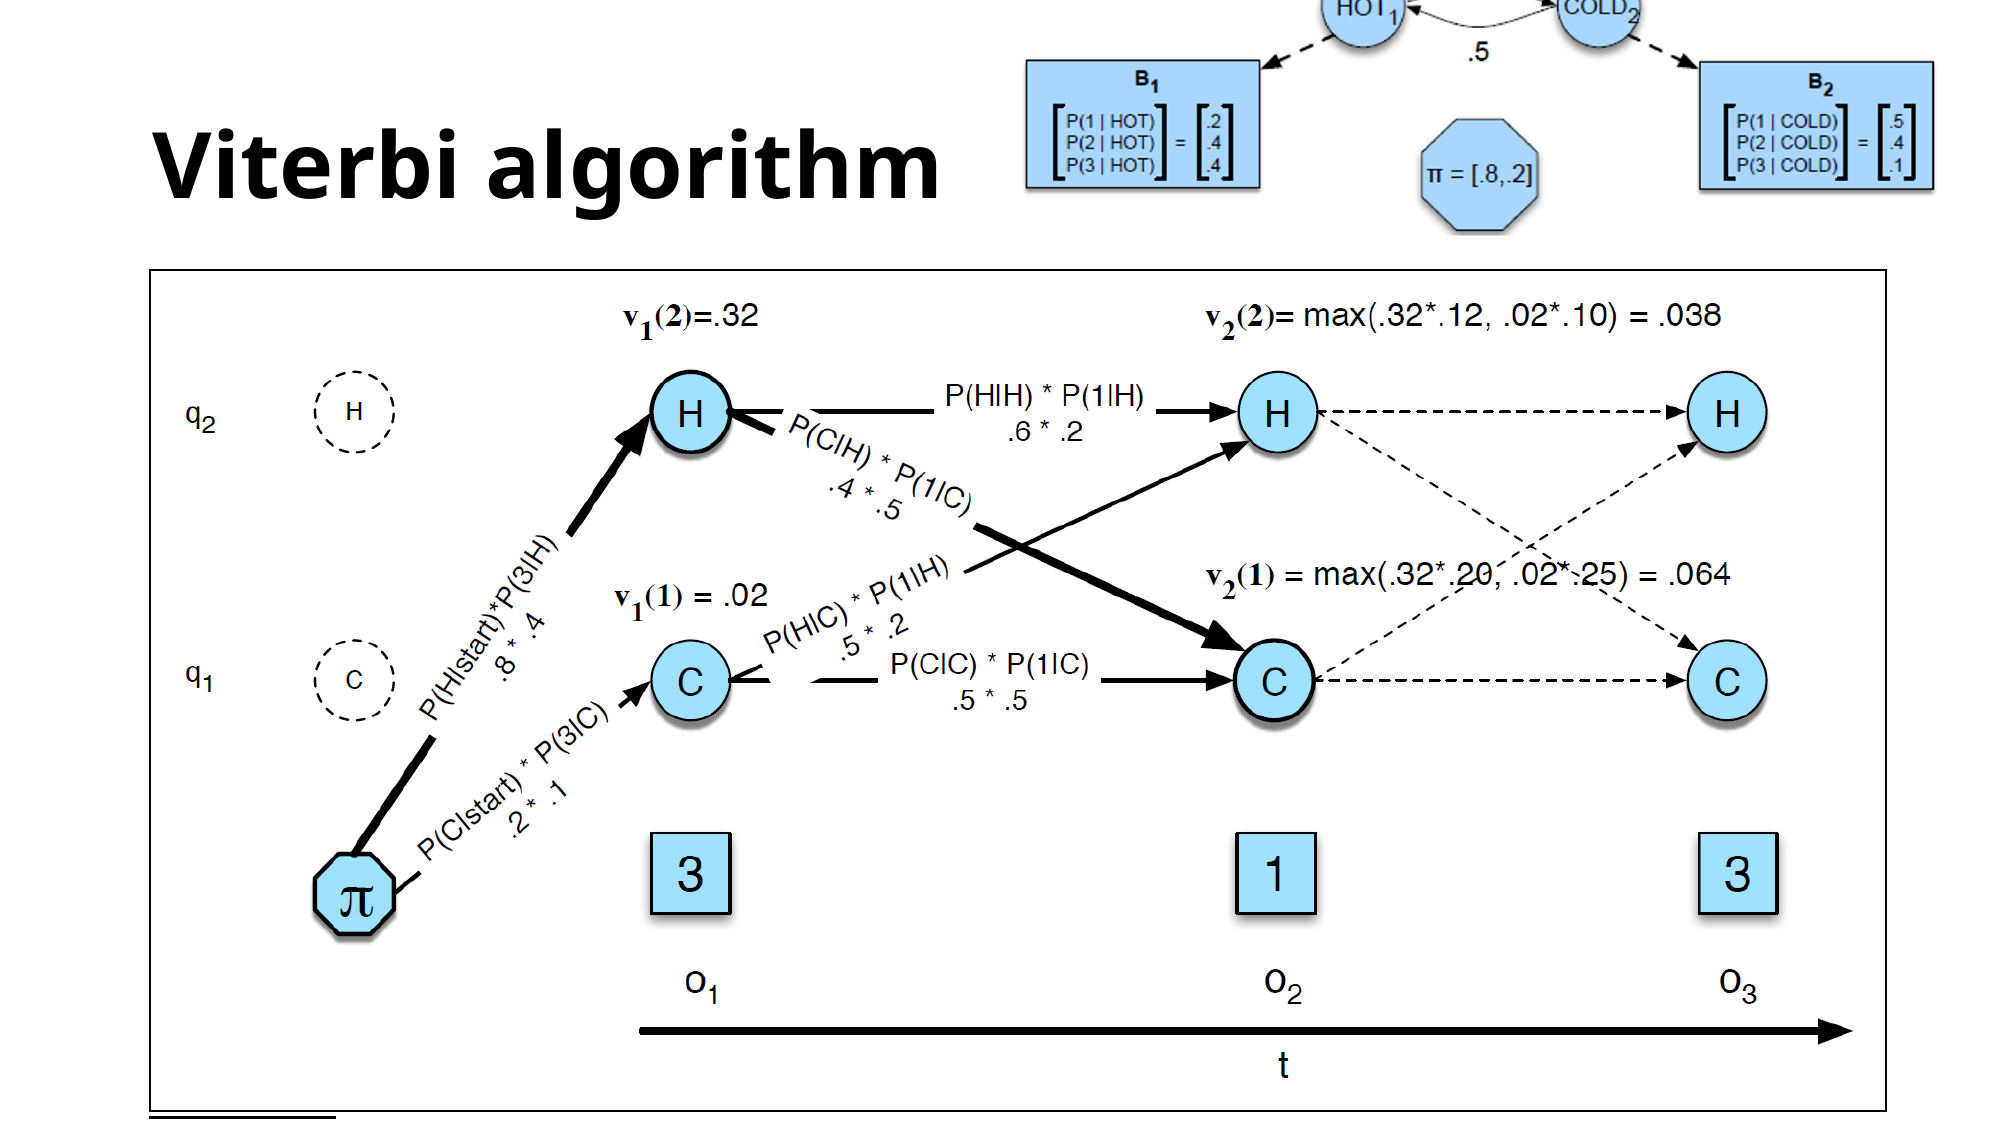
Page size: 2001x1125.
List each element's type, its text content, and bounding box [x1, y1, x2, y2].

title Viterbi algorithm [137, 59, 999, 240]
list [121, 240, 1913, 1119]
picture [999, 0, 1978, 241]
